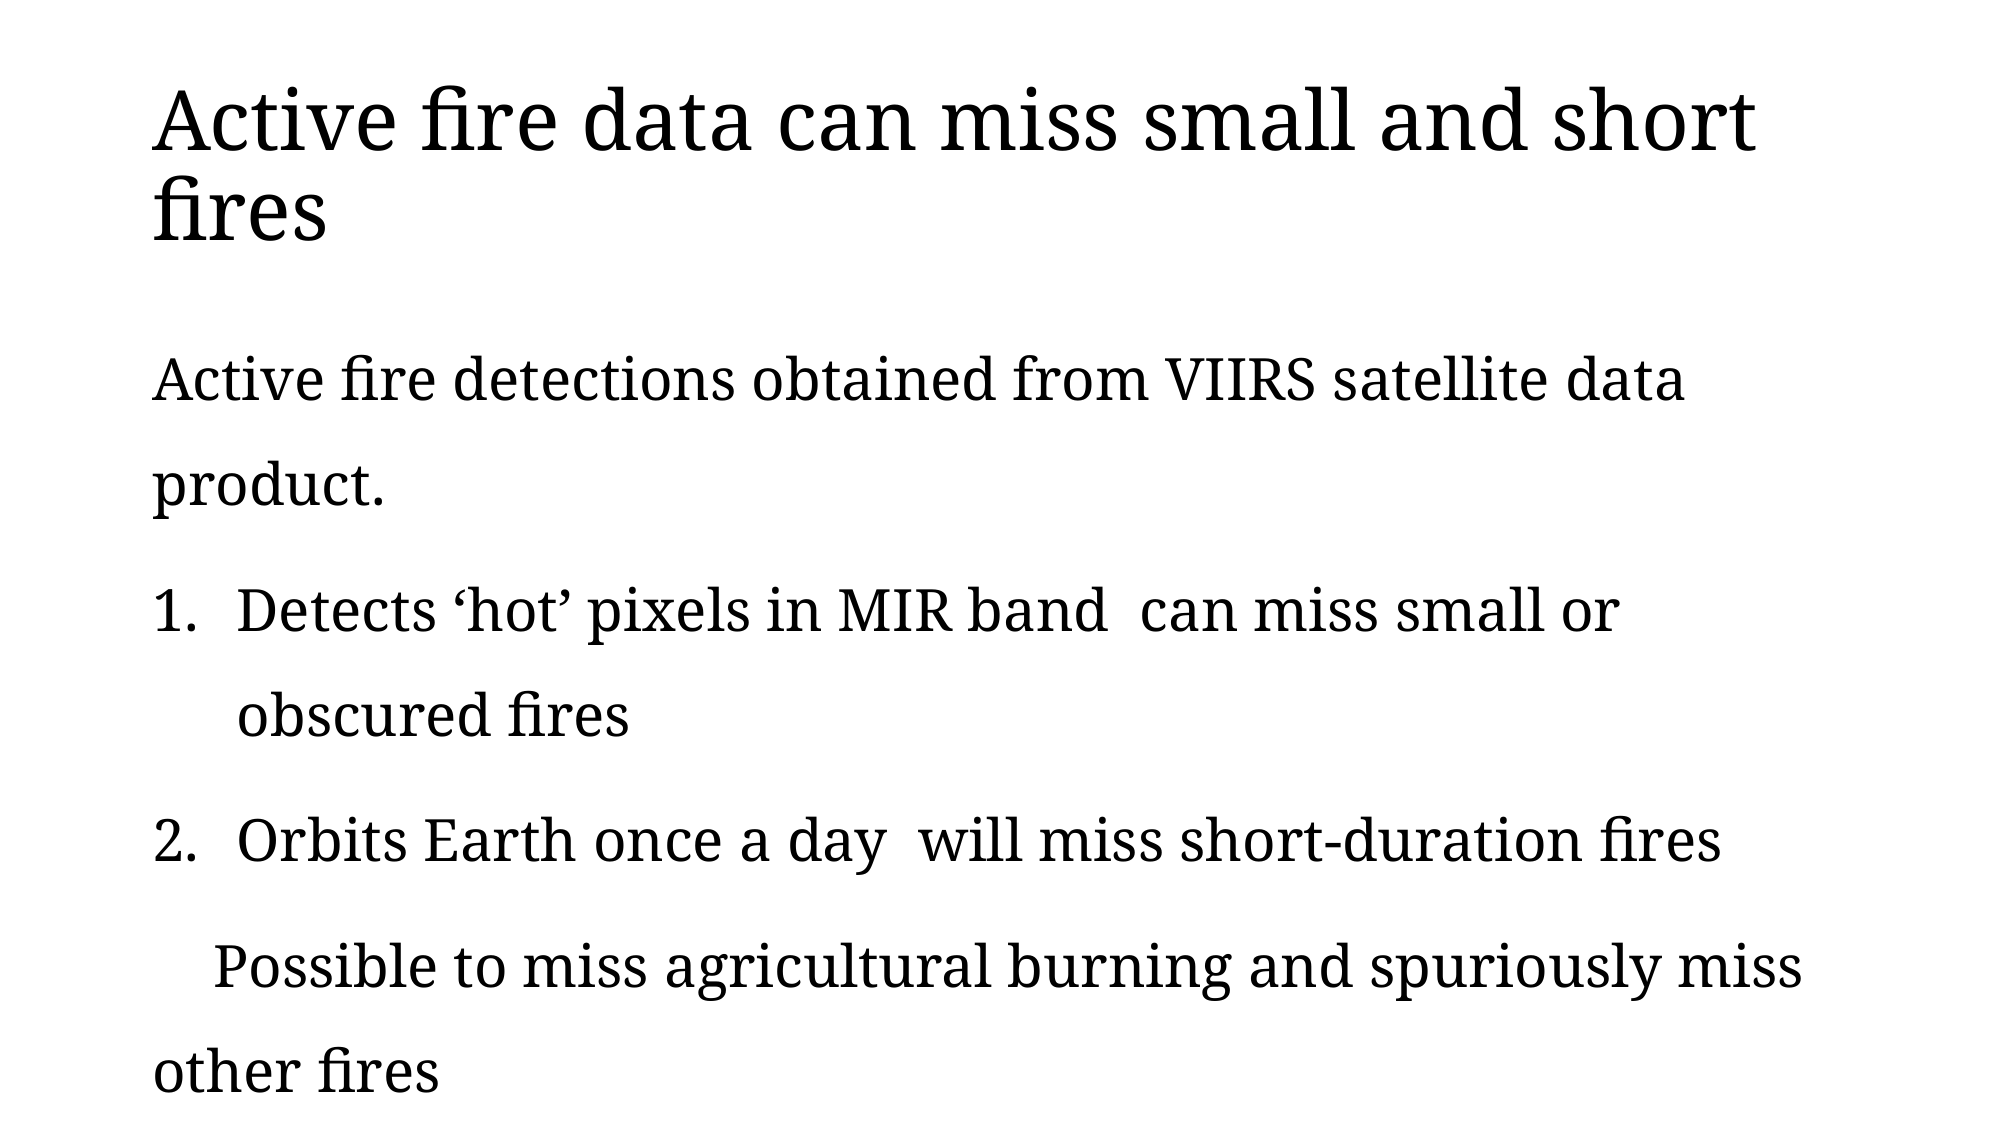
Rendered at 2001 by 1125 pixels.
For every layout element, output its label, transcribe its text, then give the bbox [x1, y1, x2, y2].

title Active fire data can miss small and short fires [137, 59, 1863, 278]
